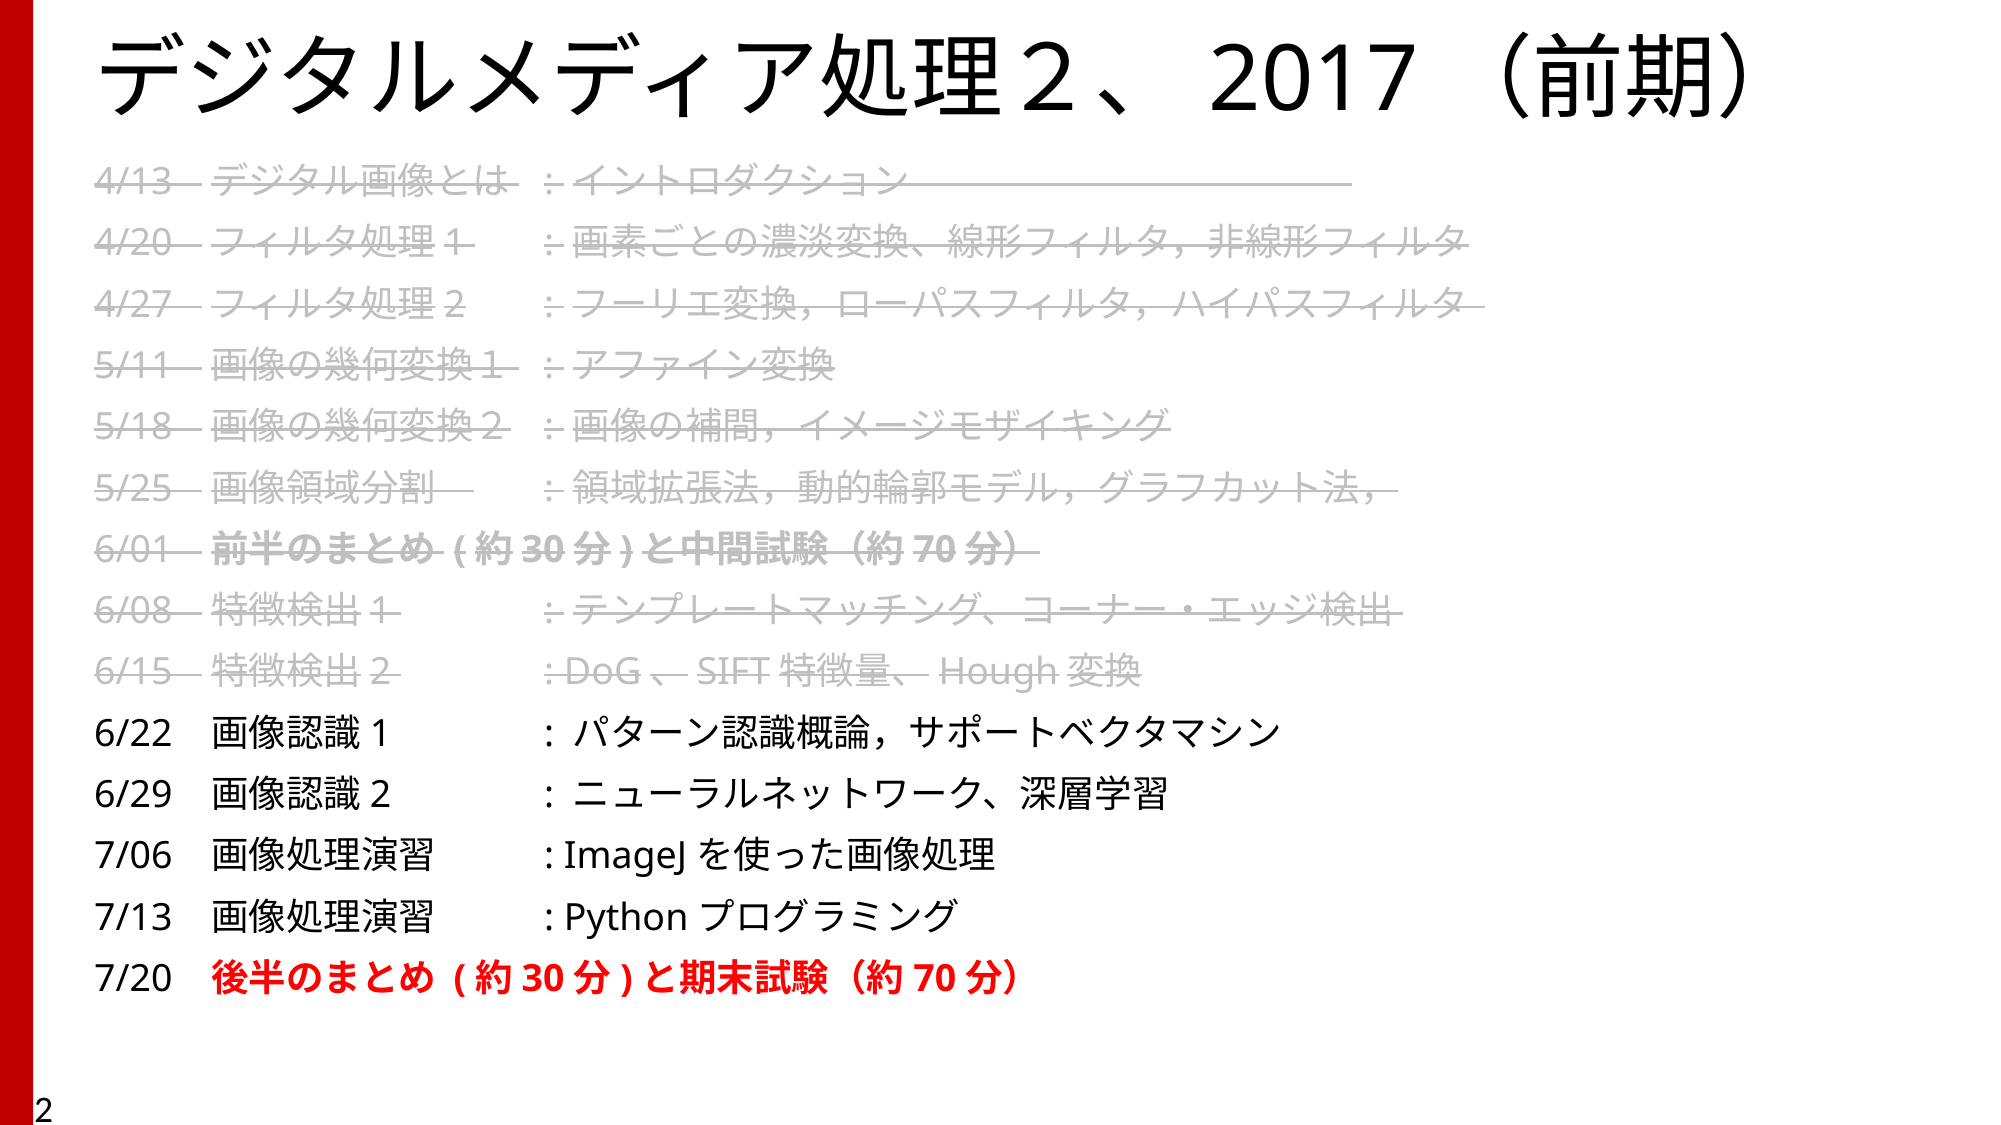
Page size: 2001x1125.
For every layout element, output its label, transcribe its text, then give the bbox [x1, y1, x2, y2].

slide_number 2 [19, 1077, 470, 1125]
title デジタルメディア処理２、2017（前期） [79, 20, 2000, 141]
list 4/13 デジタル画像とは : イントロダクション 4/20 フィルタ処理1 : 画素ごとの濃淡変換、線形フィルタ，非線形フィルタ 4/27 フィルタ処理2 : フーリエ変換，ローパスフィルタ，ハイパスフィルタ 5/11 画像の幾何変換１ : アファイン変換 5/18 画像の幾何変換２ : 画像の補間，イメージモザイキング 5/25 画像領域分割 : 領域拡張法，動的輪郭モデル，グラフカット法， 6/01 前半のまとめ (約30分)と中間試験（約70分） 6/08 特徴検出1 : テンプレートマッチング、コーナー・エッジ検出 6/15 特徴検出2 : DoG、SIFT特徴量、Hough変換 6/22 画像認識1 : パターン認識概論，サポートベクタマシン 6/29 画像認識2 : ニューラルネットワーク、深層学習 7/06 画像処理演習 : ImageJを使った画像処理 7/13 画像処理演習 : Pythonプログラミング 7/20 後半のまとめ (約30分)と期末試験（約70分） [79, 154, 1881, 1090]
